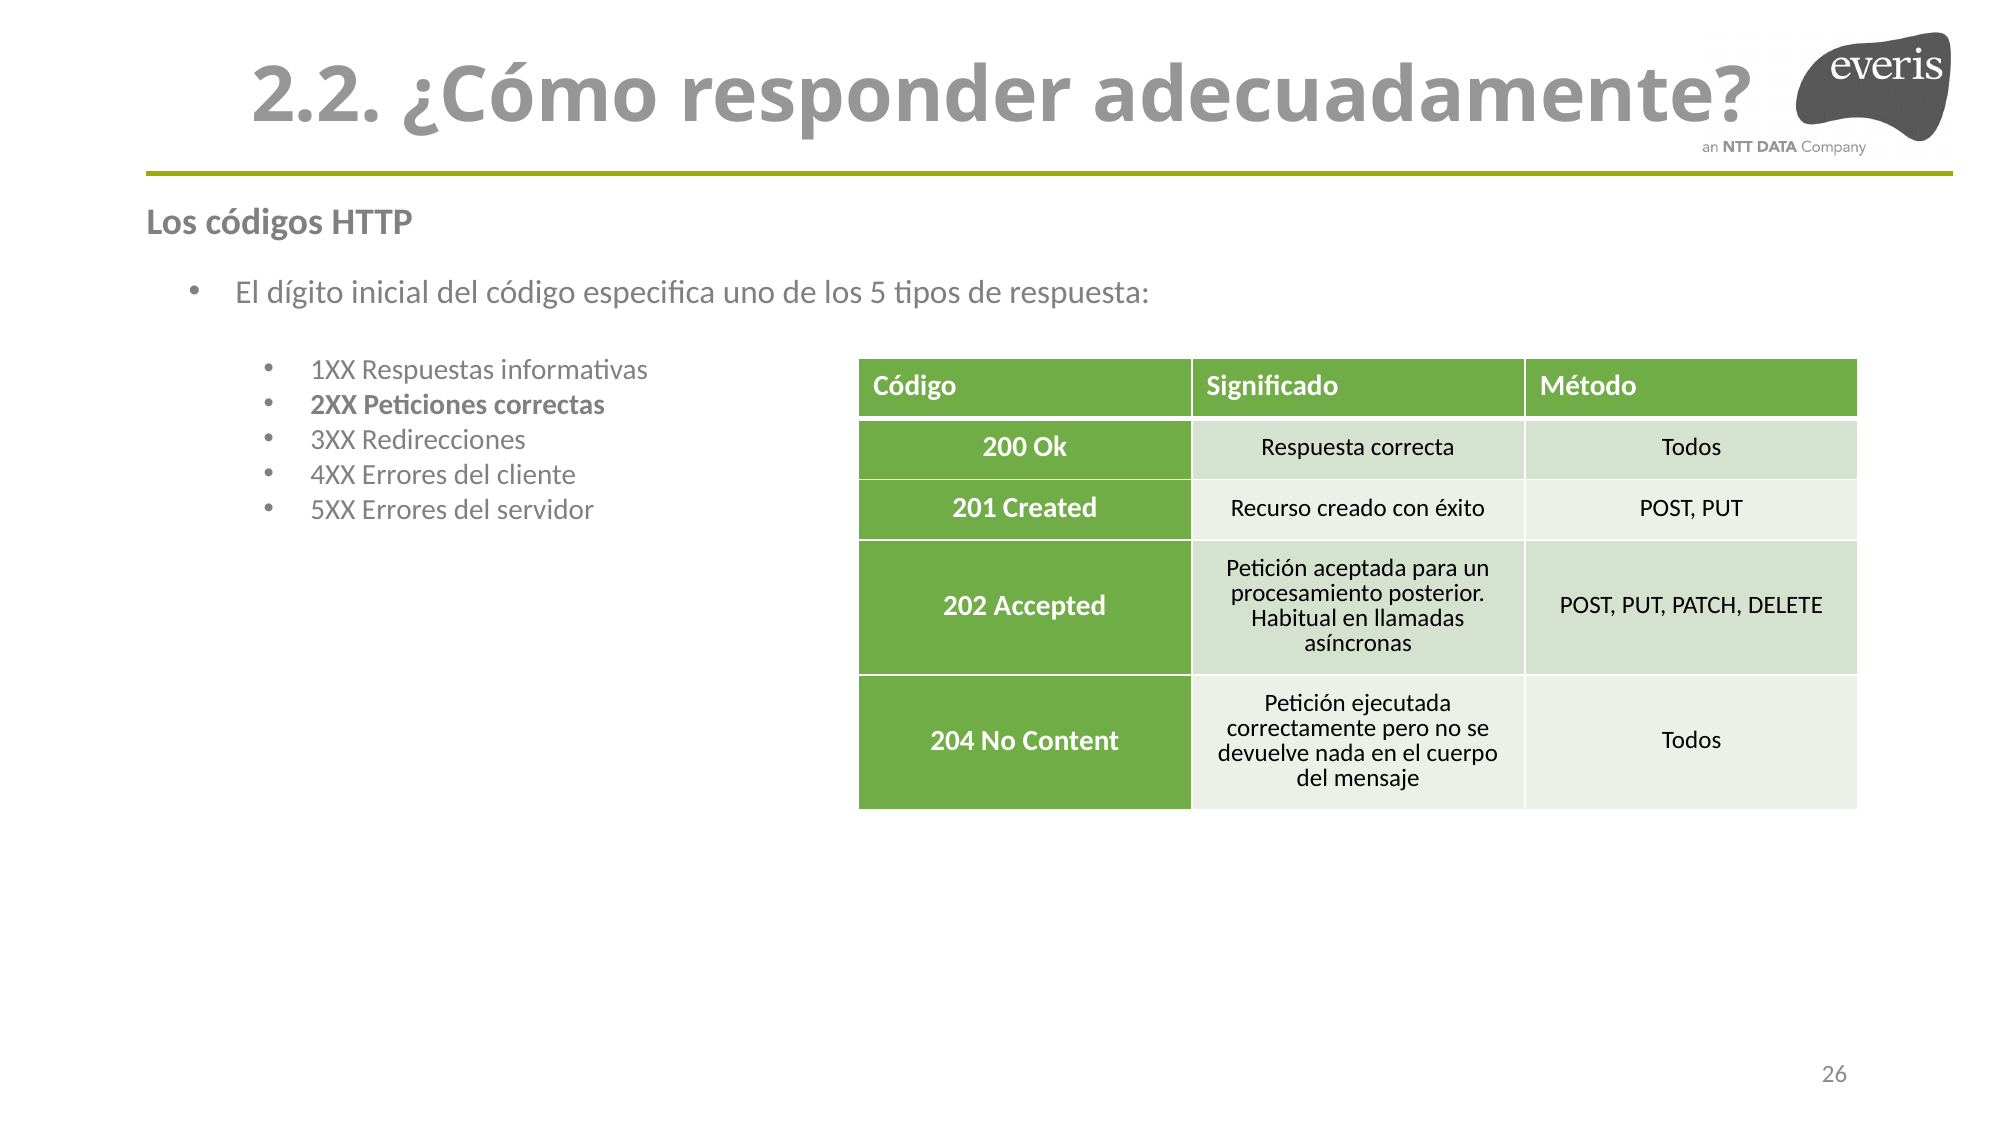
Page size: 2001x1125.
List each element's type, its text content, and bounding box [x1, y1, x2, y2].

slide_number 26 [1412, 1042, 1863, 1103]
table_cell 202 Accepted [859, 541, 1191, 674]
table_cell Respuesta correcta [1193, 421, 1524, 479]
table_cell 201 Created [859, 480, 1191, 539]
table_cell 200 Ok [859, 421, 1191, 479]
table_cell Recurso creado con éxito [1193, 480, 1524, 539]
table_cell Petición aceptada para un procesamiento posterior. Habitual en llamadas asíncronas [1193, 541, 1524, 674]
table_header Método [1526, 359, 1857, 416]
text_box 2.2. ¿Cómo responder adecuadamente? [145, 33, 1859, 160]
table_header Significado [1193, 359, 1524, 416]
table_header Código [859, 359, 1191, 416]
table_cell POST, PUT, PATCH, DELETE [1526, 541, 1857, 674]
picture [1699, 31, 1954, 159]
table_cell POST, PUT [1526, 480, 1857, 539]
table_cell 204 No Content [859, 676, 1191, 809]
table_cell Todos [1526, 421, 1857, 479]
table_cell Petición ejecutada correctamente pero no se devuelve nada en el cuerpo del mensaje [1193, 676, 1524, 809]
text_box Los códigos HTTP [131, 167, 1939, 250]
text_box El dígito inicial del código especifica uno de los 5 tipos de respuesta: 1XX Respuestas informativas 2XX Peticiones correctas 3XX Redirecciones 4XX Errores del cliente 5XX Errores del servidor [173, 262, 1844, 573]
table_cell Todos [1526, 676, 1857, 809]
